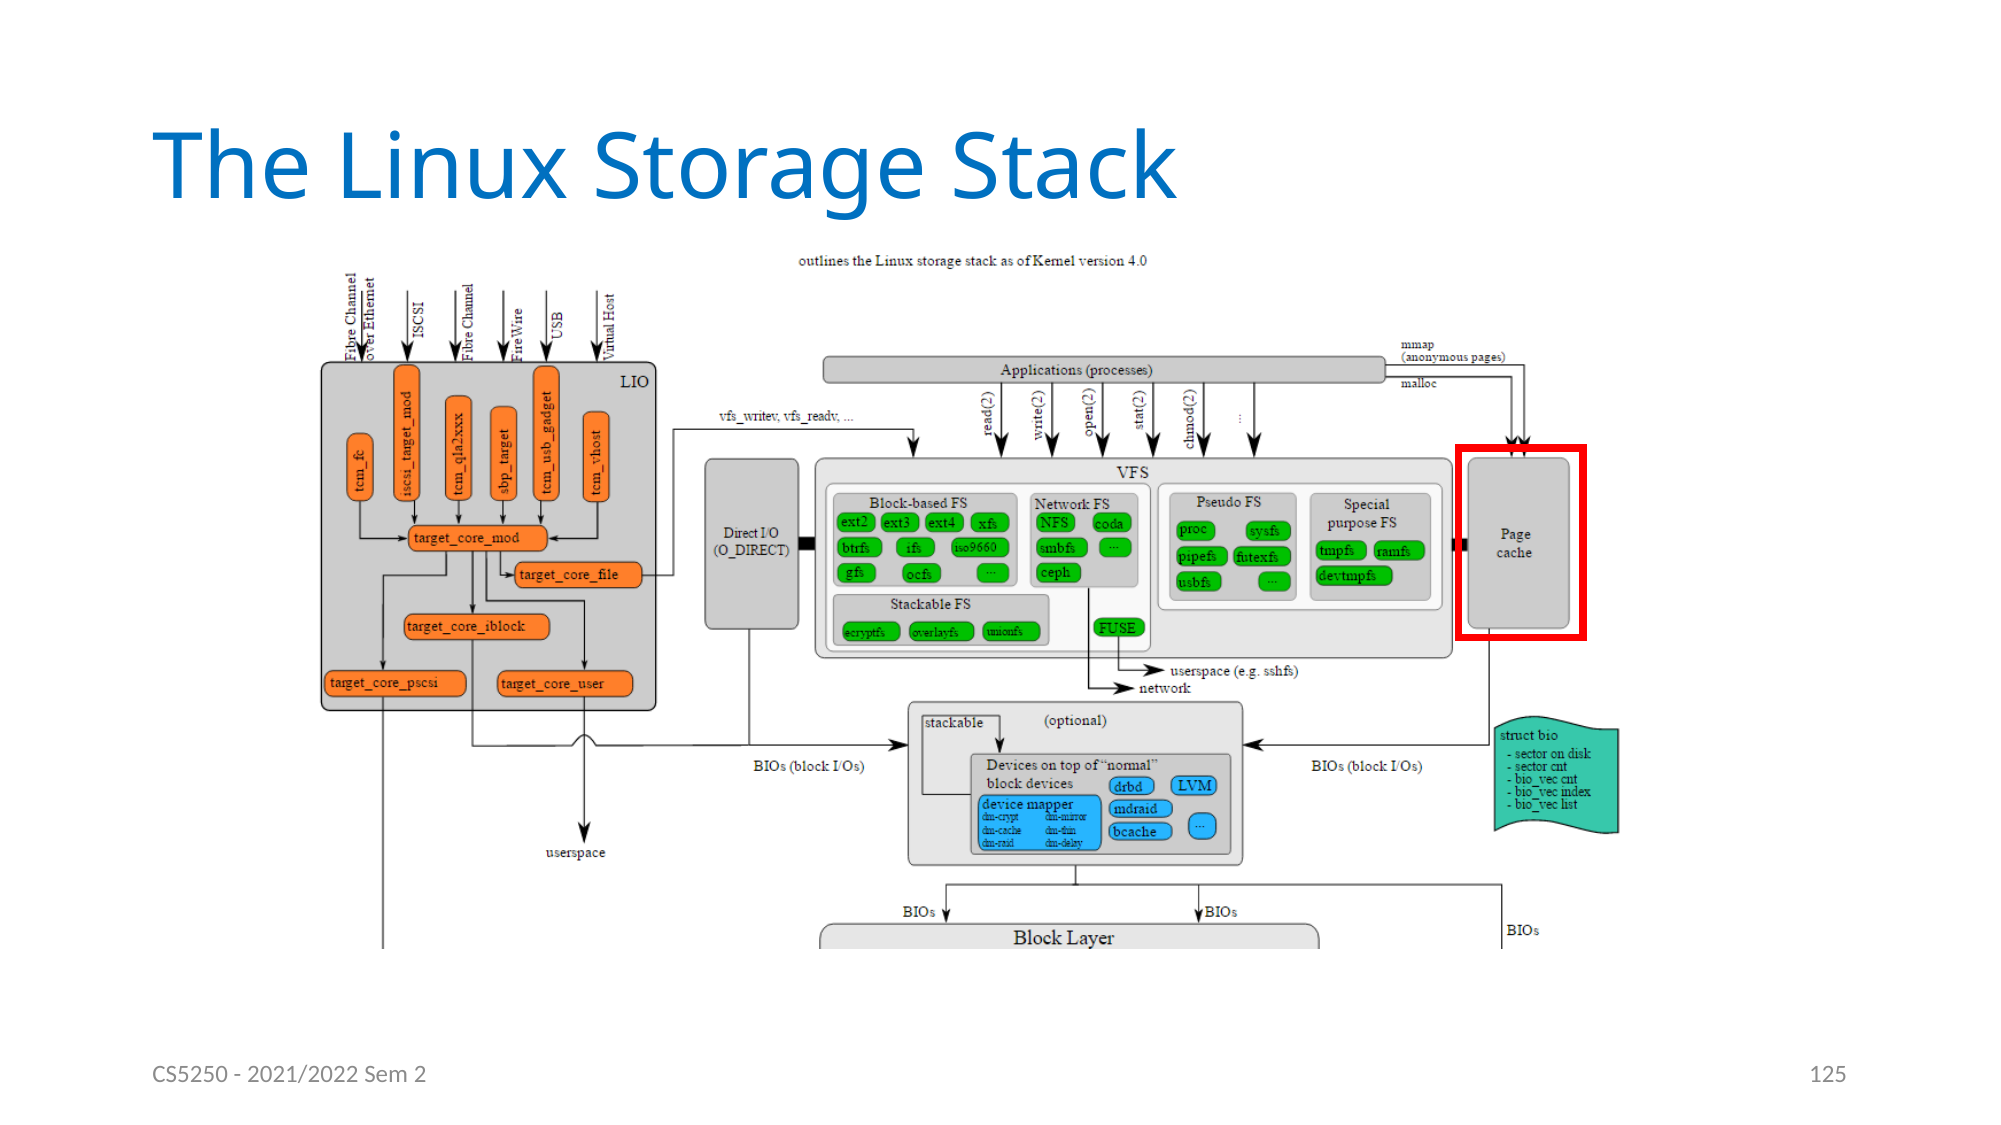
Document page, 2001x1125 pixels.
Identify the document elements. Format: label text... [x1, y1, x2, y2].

slide_number 125 [1412, 1042, 1863, 1103]
slide_number CS5250 - 2021/2022 Sem 2 [137, 1042, 588, 1103]
title The Linux Storage Stack [137, 59, 1863, 278]
picture [313, 253, 1662, 949]
